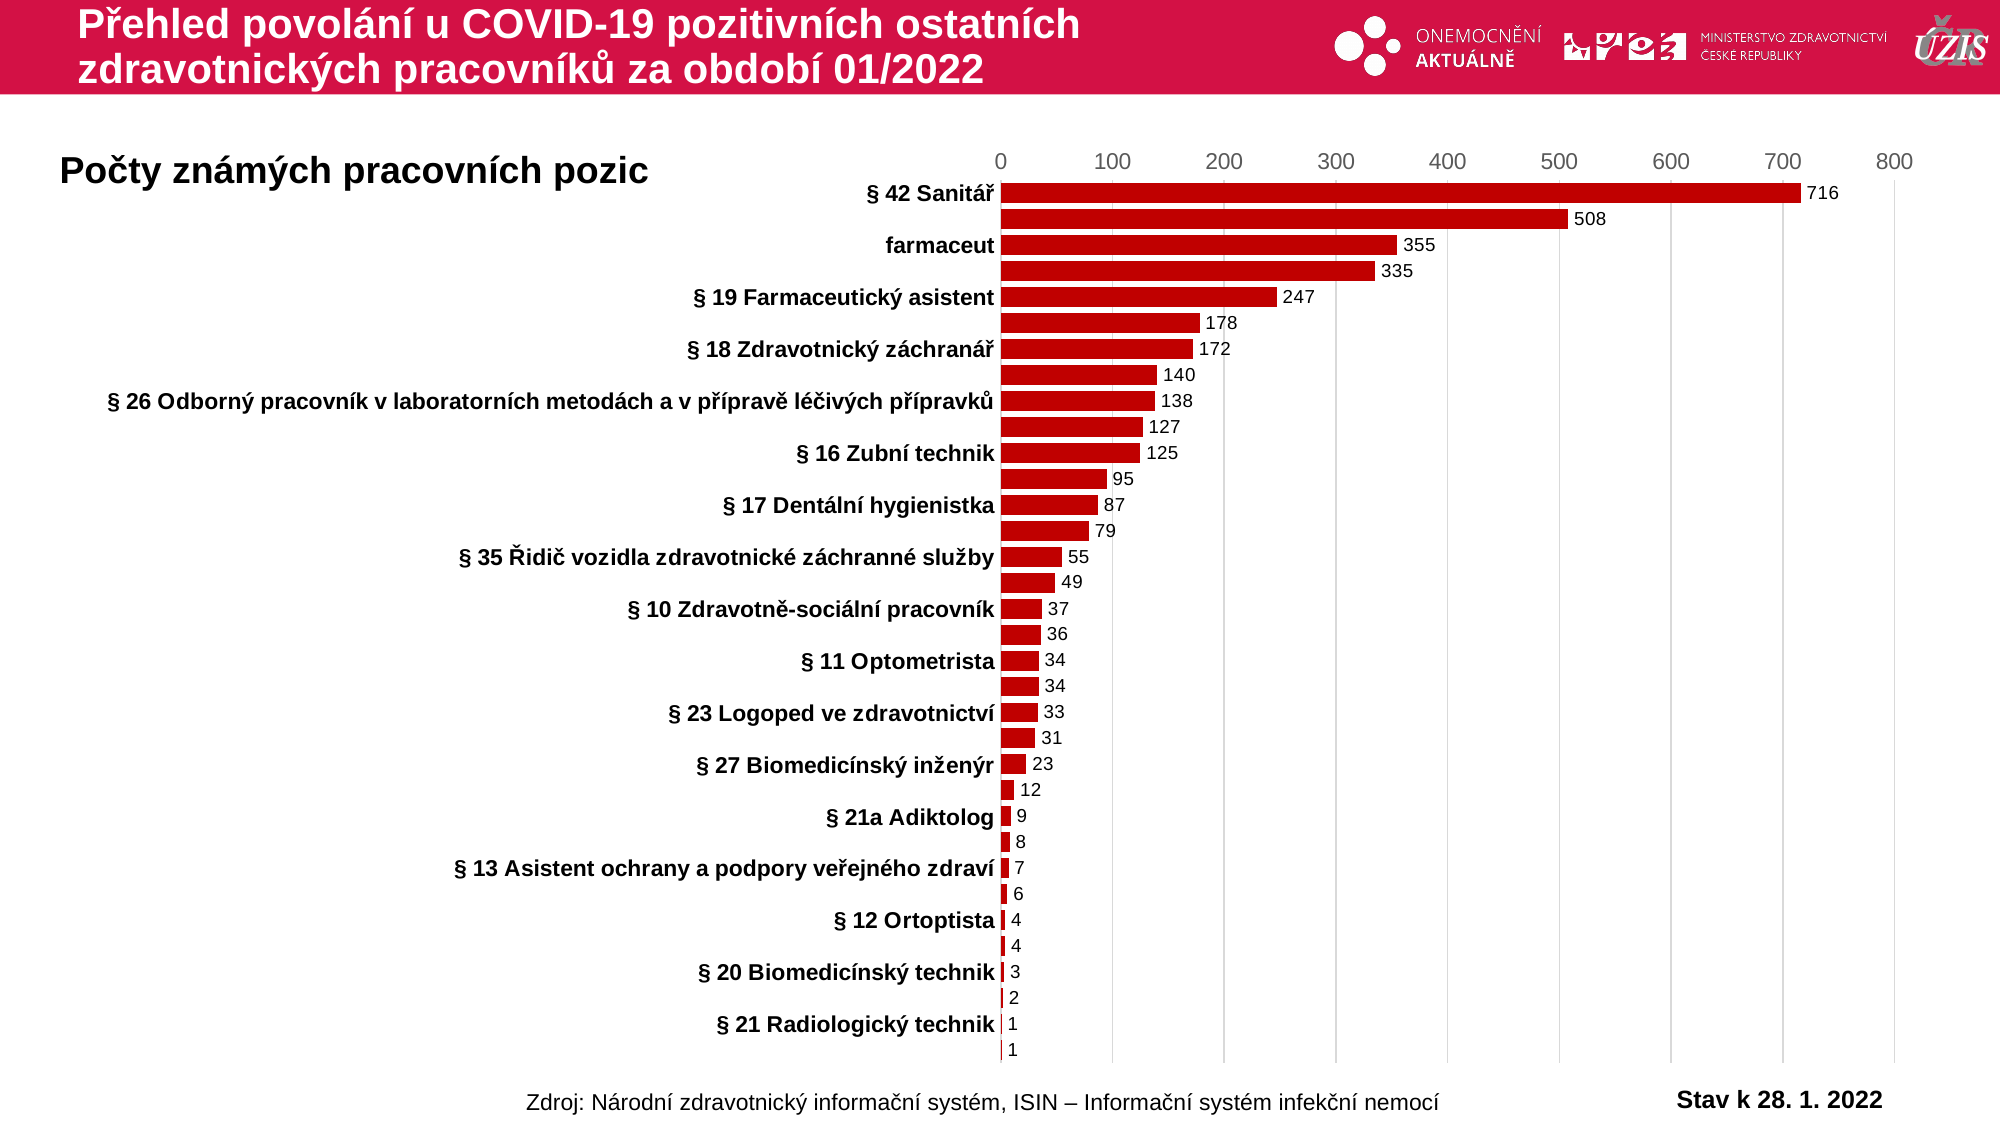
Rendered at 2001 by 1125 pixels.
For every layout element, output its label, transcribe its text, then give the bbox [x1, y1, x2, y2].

picture [1563, 31, 1888, 60]
picture [1334, 16, 1542, 76]
picture [1915, 15, 1989, 66]
chart [6, 119, 1952, 1083]
title Přehled povolání u COVID-19 pozitivních ostatních zdravotnických pracovníků za období 01/2022 [62, 0, 1303, 95]
text_box Zdroj: Národní zdravotnický informační systém, ISIN – Informační systém infekční nemocí [354, 1083, 1613, 1123]
text_box Stav k 28. 1. 2022 [1615, 1083, 1946, 1121]
